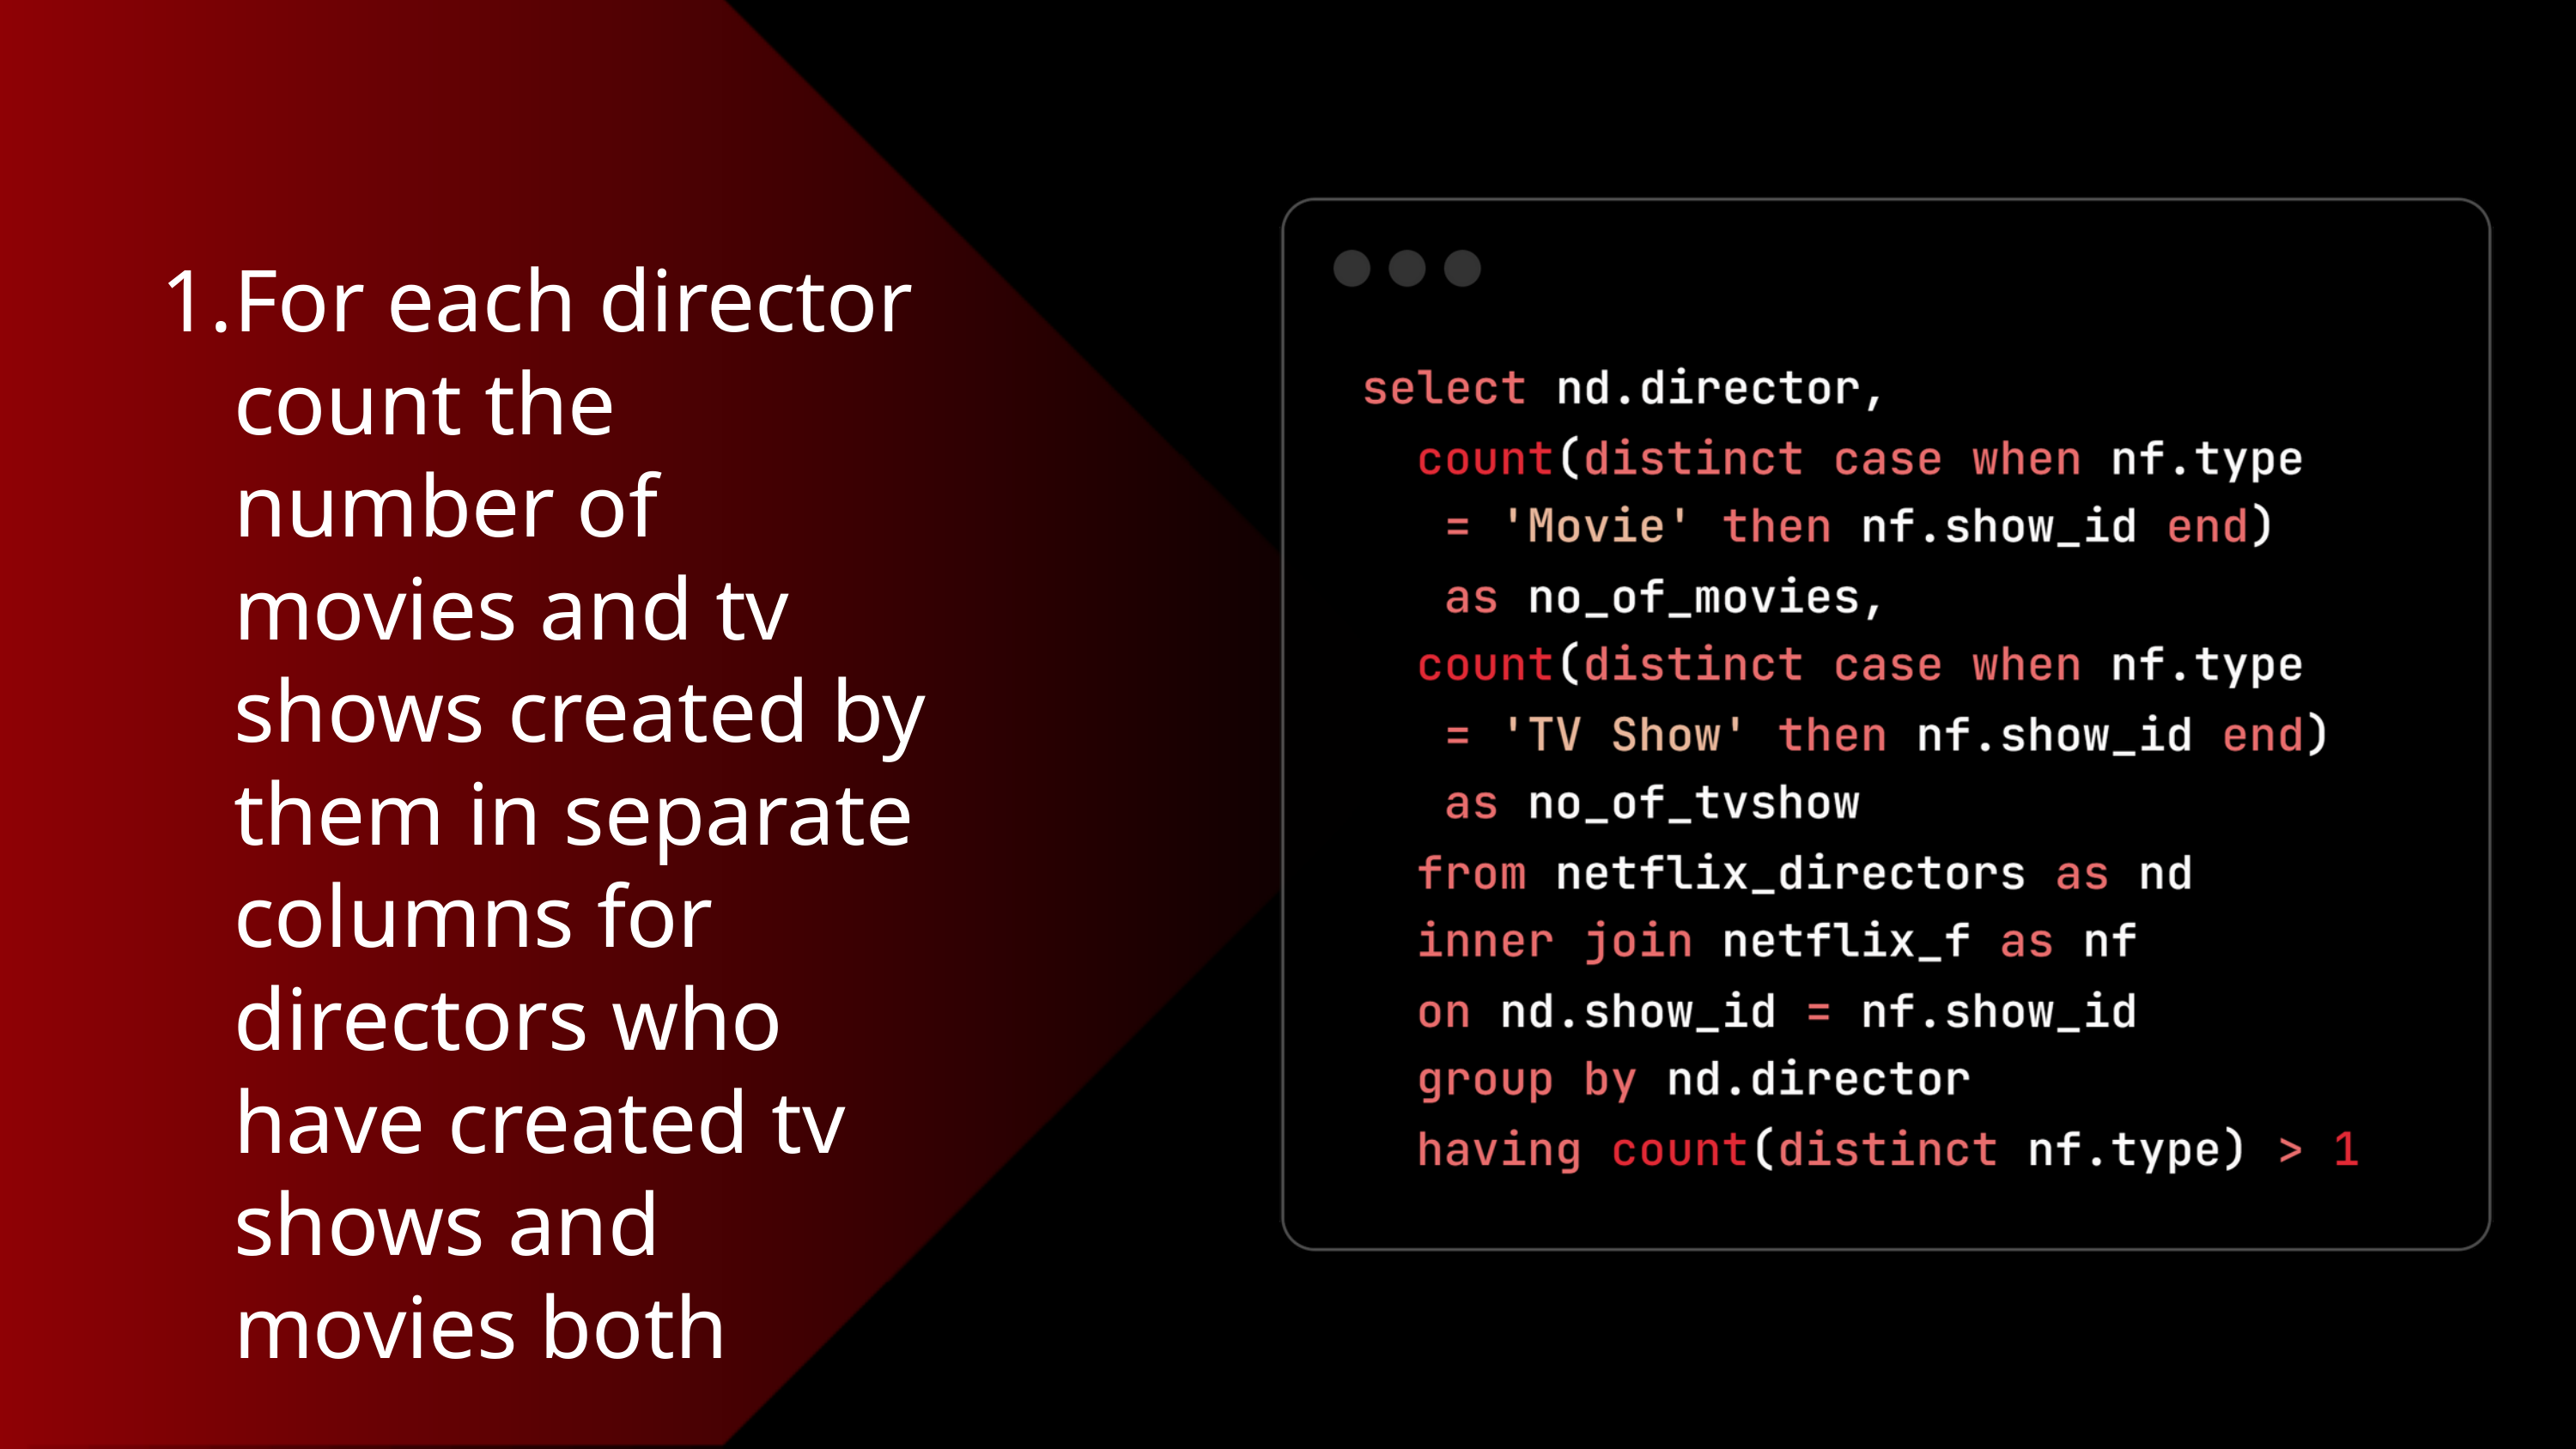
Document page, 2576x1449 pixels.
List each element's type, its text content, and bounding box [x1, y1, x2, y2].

text_box [0, 0, 1449, 1449]
text_box For each director count the number of movies and tv shows created by them in separate columns for directors who have created tv shows and movies both [88, 246, 948, 1375]
text_box [1088, 4, 2576, 1445]
